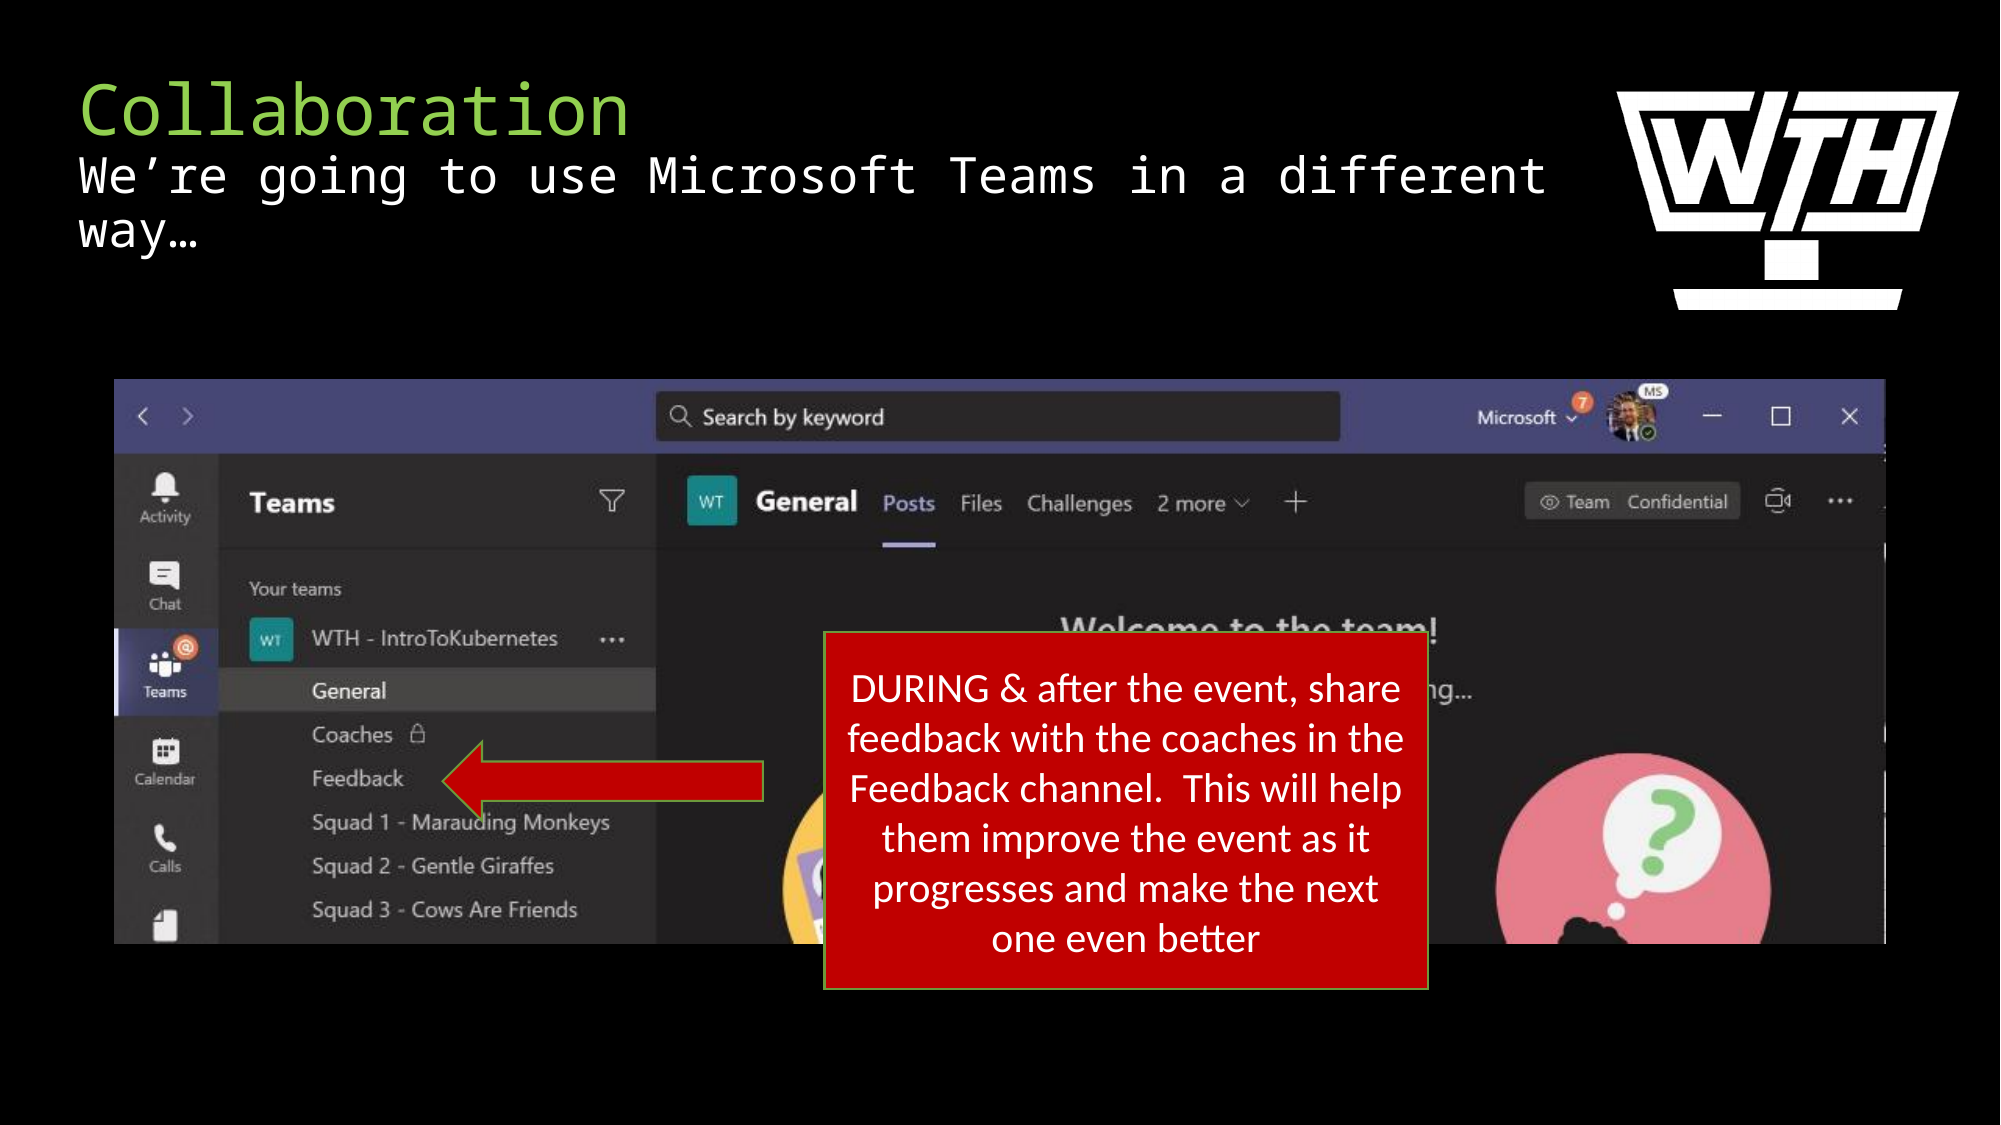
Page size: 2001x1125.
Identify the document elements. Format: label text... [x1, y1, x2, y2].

picture [113, 379, 1886, 944]
picture [1612, 24, 1963, 375]
text_box DURING & after the event, share feedback with the coaches in the Feedback channel. This will help them improve the event as it progresses and make the next one even better [823, 944, 1429, 990]
text_box Collaboration We’re going to use Microsoft Teams in a different way… [78, 74, 1612, 259]
